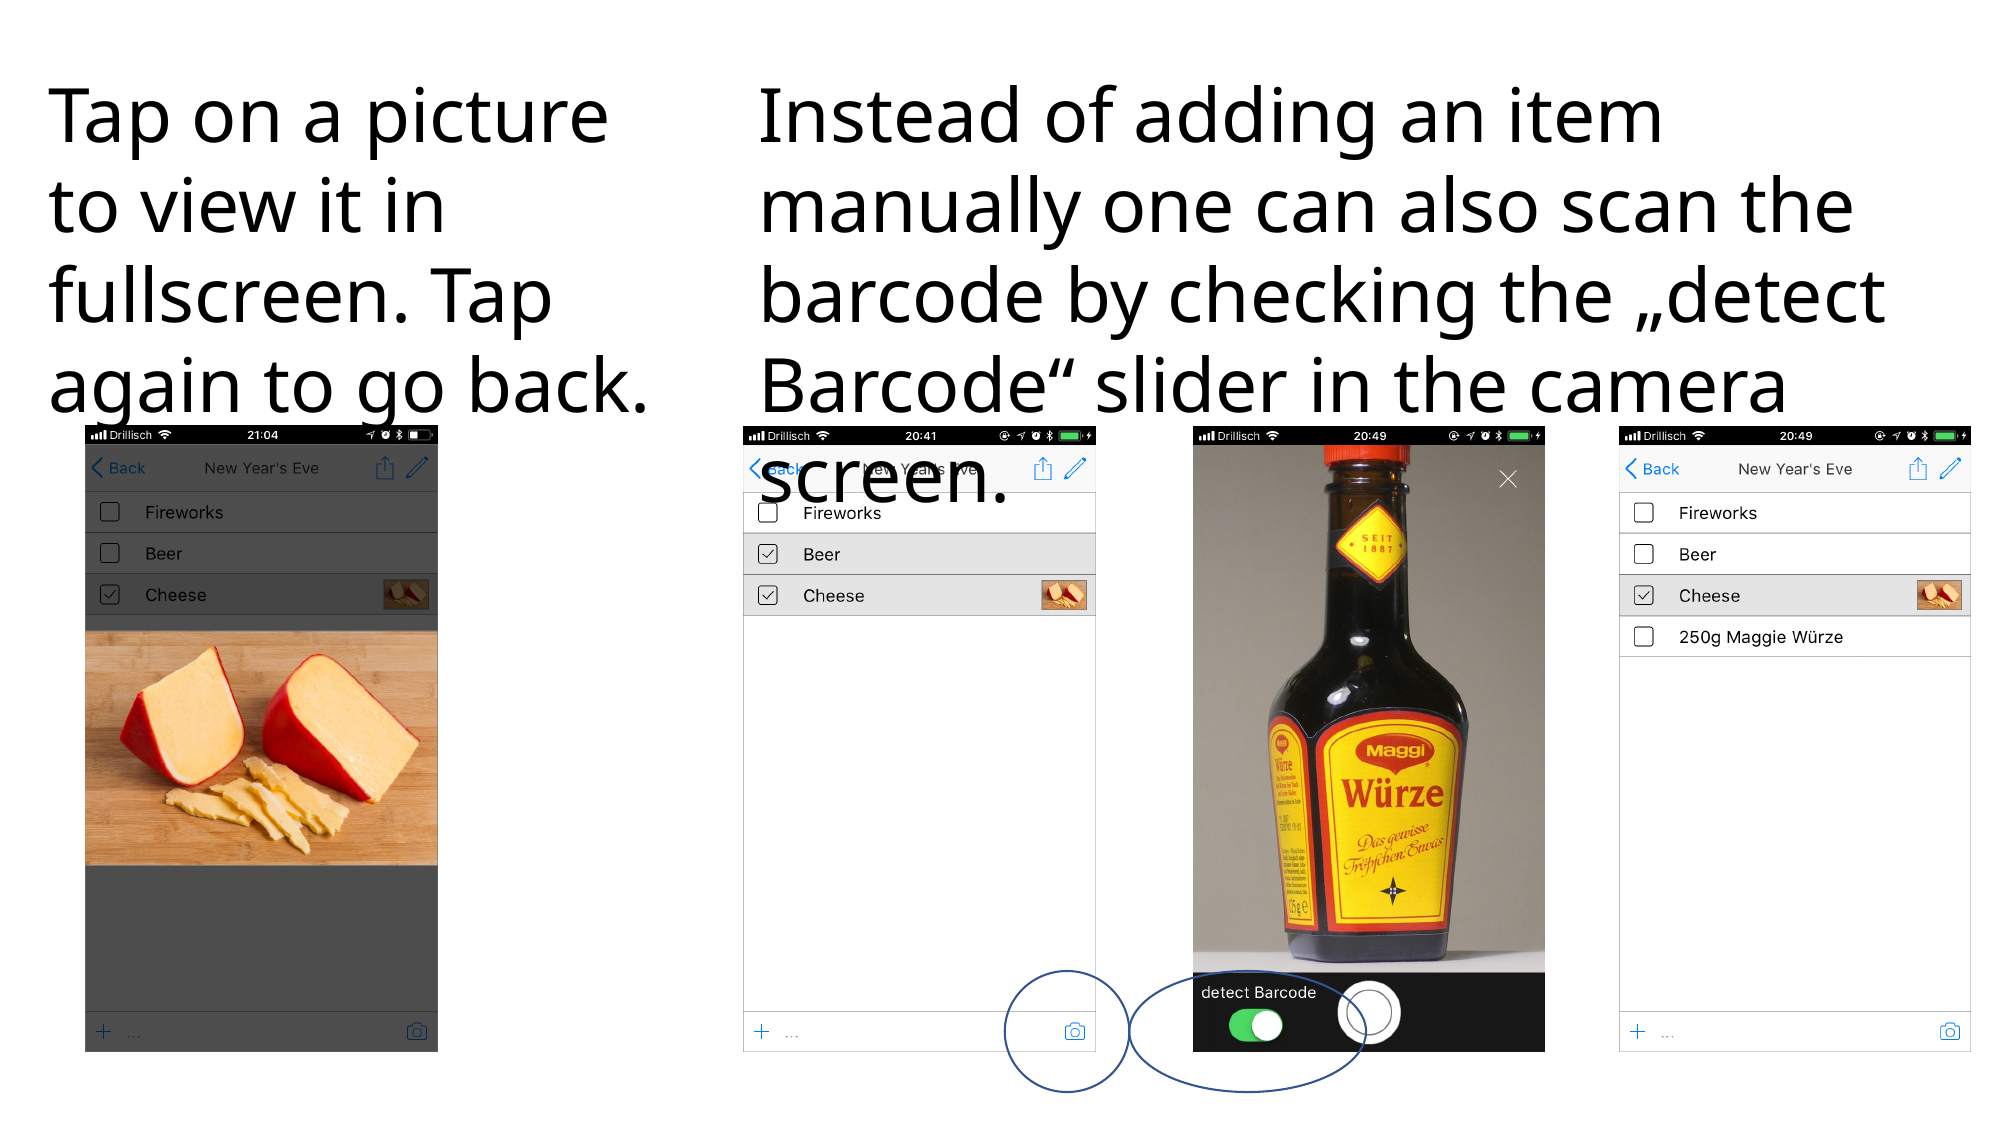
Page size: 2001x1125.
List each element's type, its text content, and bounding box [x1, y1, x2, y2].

text_box Instead of adding an item manually one can also scan the barcode by checking the „detect Barcode“ slider in the camera screen. [743, 60, 1971, 526]
text_box Tap on a picture to view it in fullscreen. Tap again to go back. [33, 60, 692, 436]
text_box [1130, 976, 1361, 1094]
picture [85, 425, 438, 1052]
picture [1619, 426, 1971, 1052]
picture [1193, 426, 1545, 1052]
picture [743, 426, 1096, 1052]
text_box [1007, 976, 1131, 1094]
